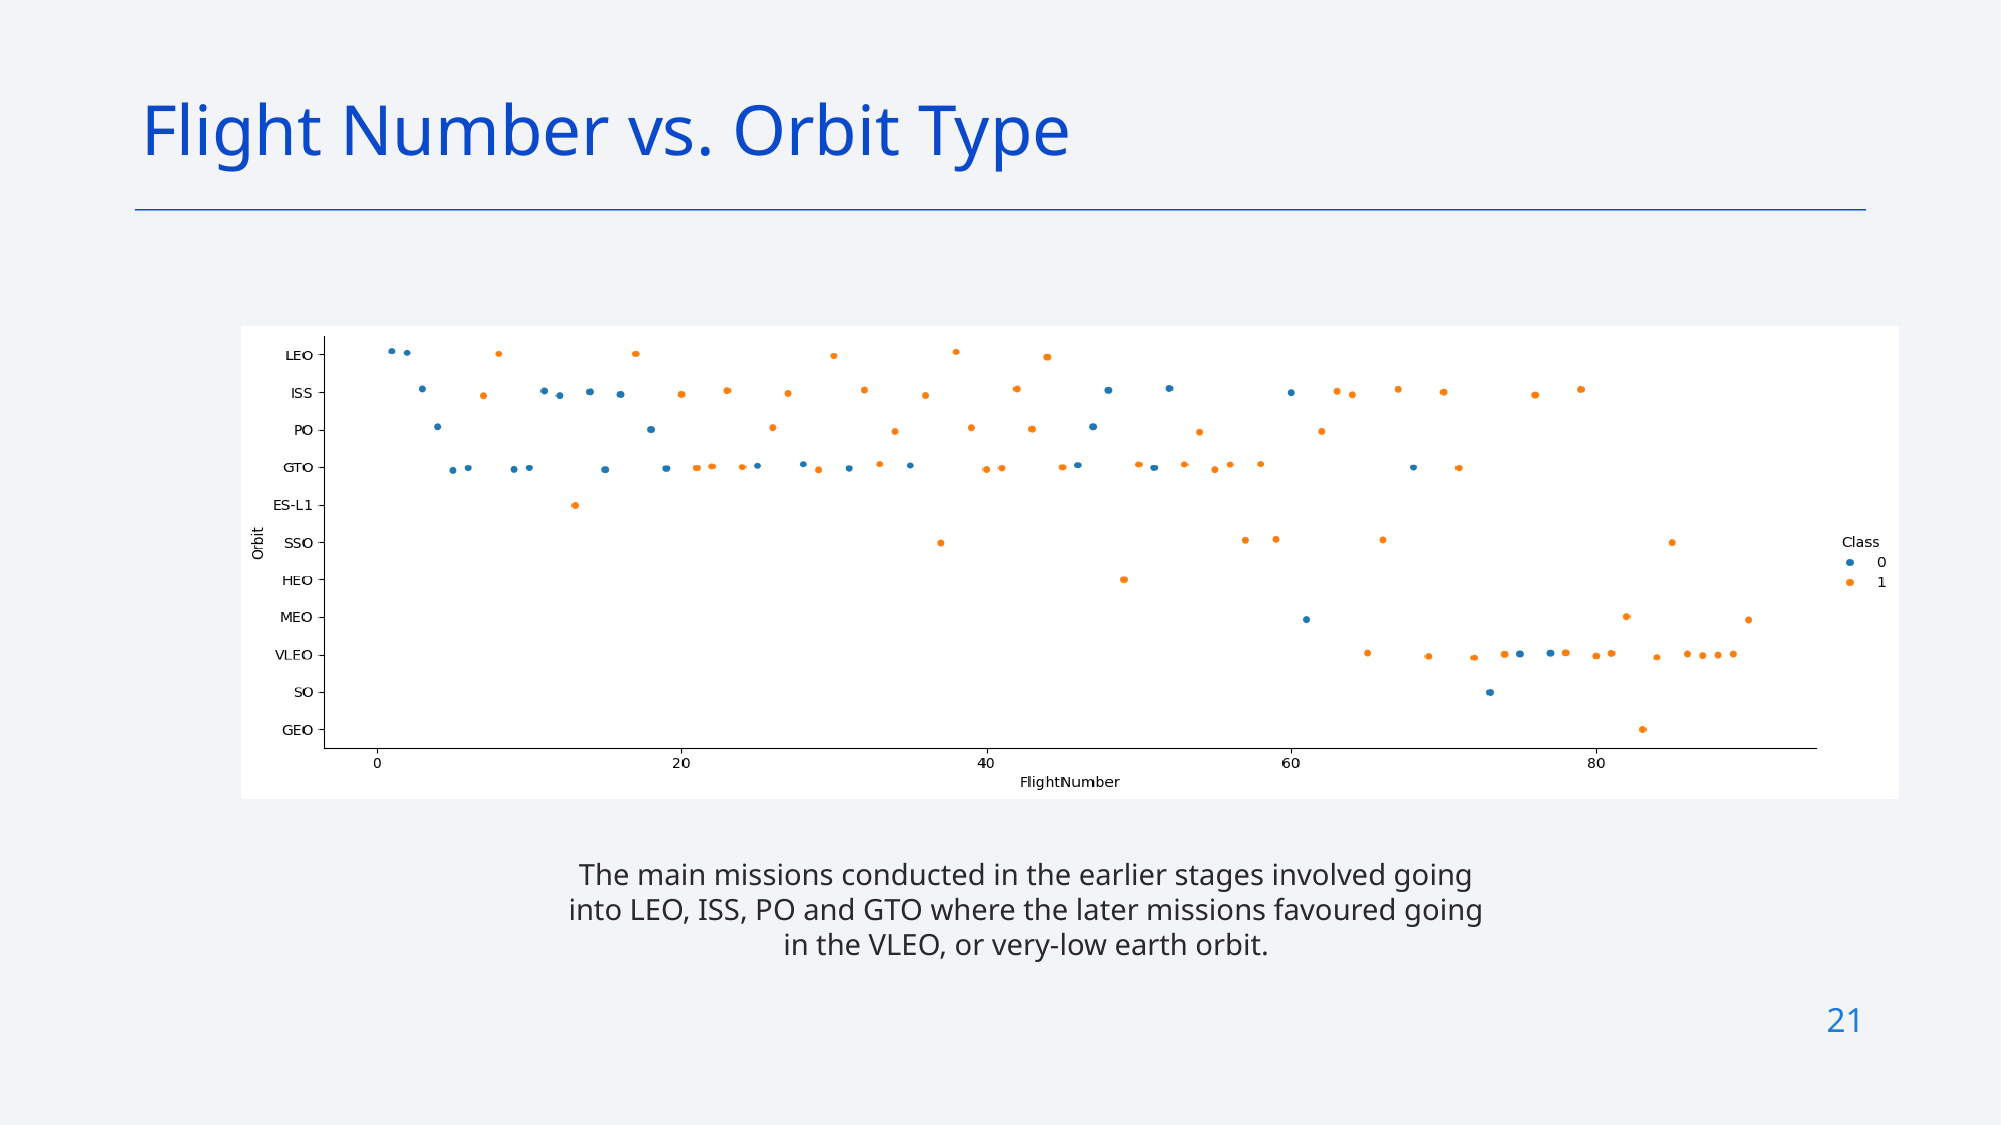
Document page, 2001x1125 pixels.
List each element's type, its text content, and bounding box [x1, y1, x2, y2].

text_box Flight Number vs. Orbit Type [126, 88, 1852, 179]
text_box The main missions conducted in the earlier stages involved going into LEO, ISS, PO and GTO where the later missions favoured going in the VLEO, or very-low earth orbit. [545, 848, 1508, 982]
slide_number 21 [1429, 988, 1880, 1055]
picture [0, 0, 2001, 1125]
